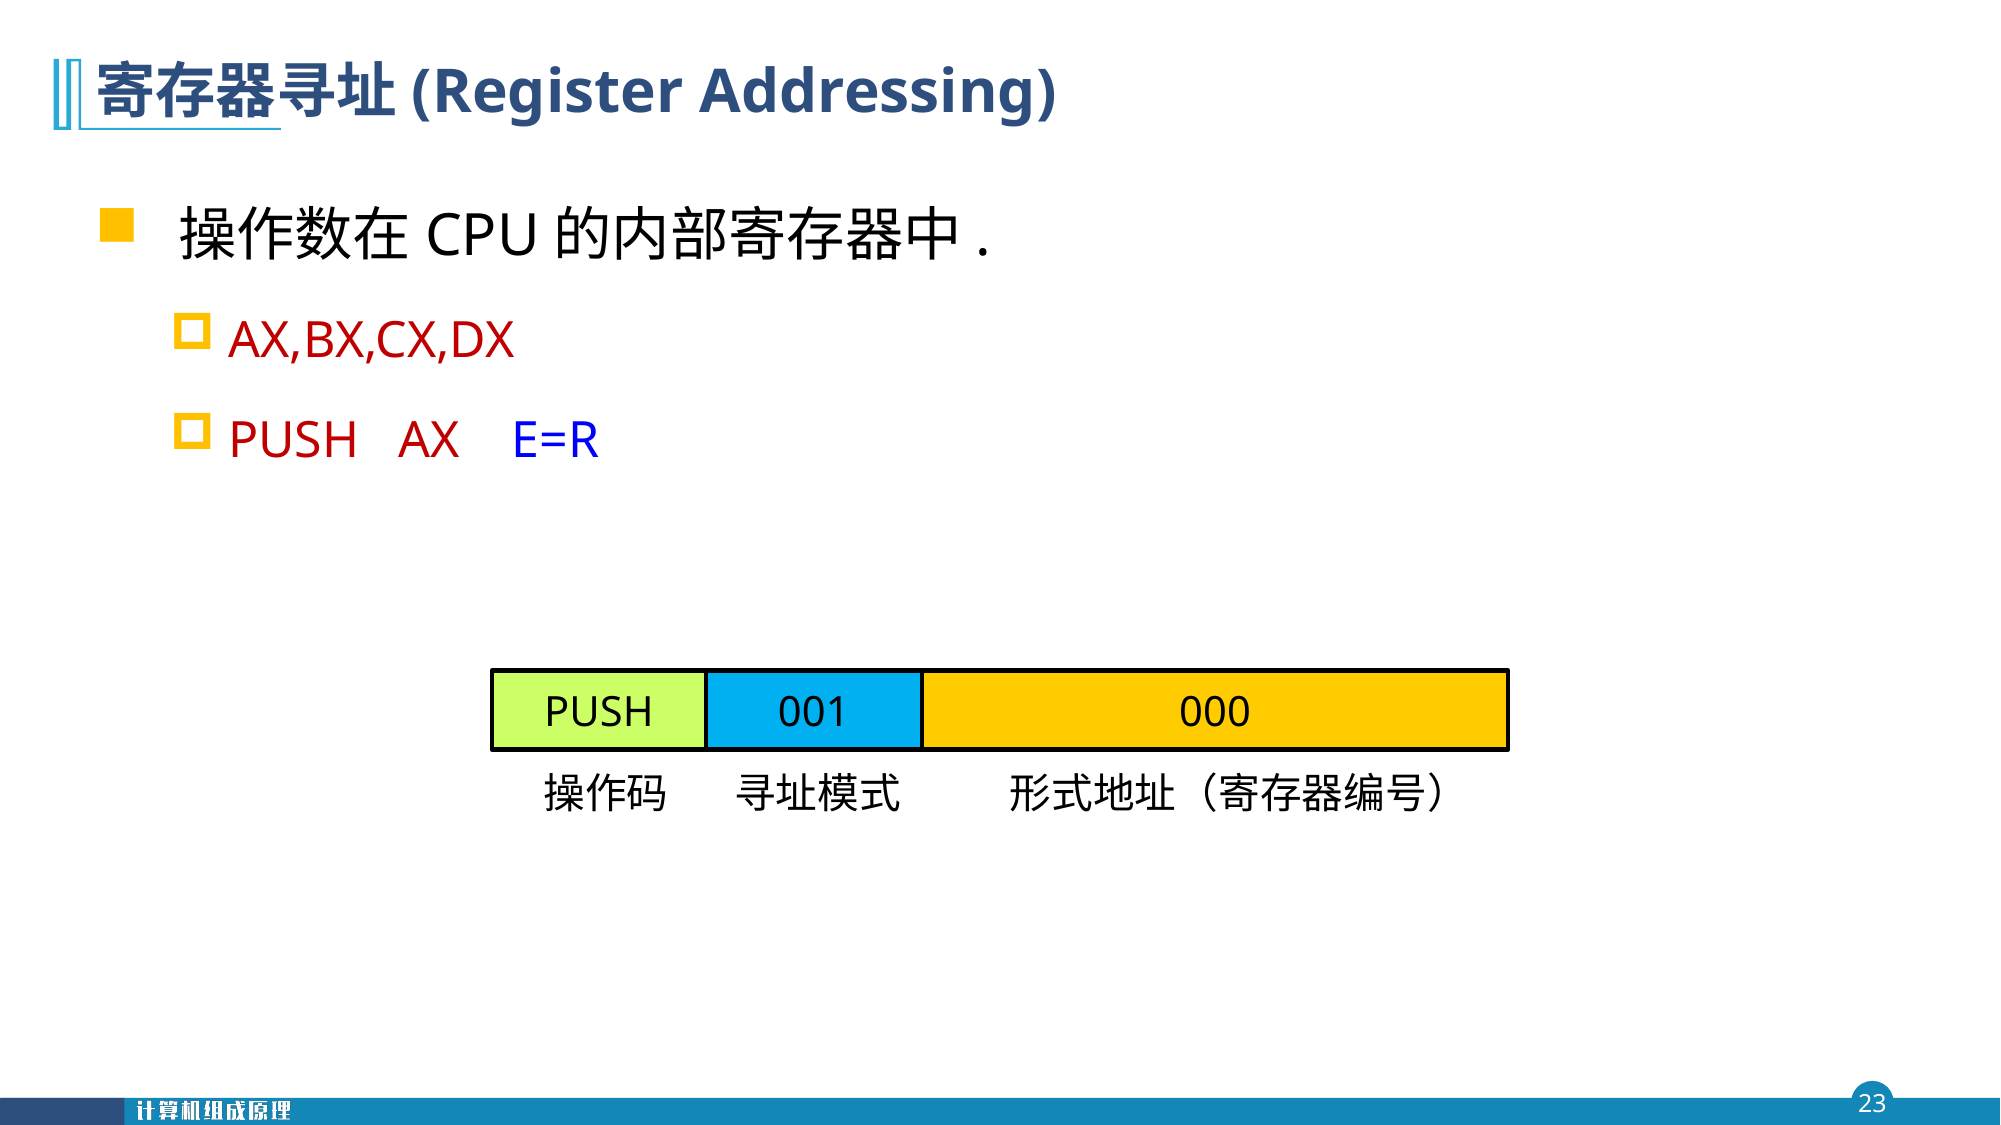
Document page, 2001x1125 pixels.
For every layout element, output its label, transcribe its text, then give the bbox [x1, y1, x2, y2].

title 寄存器寻址(Register Addressing) [80, 42, 1805, 144]
list 操作数在CPU的内部寄存器中. AX,BX,CX,DX PUSH AX E=R [80, 154, 1805, 1080]
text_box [491, 670, 1523, 826]
